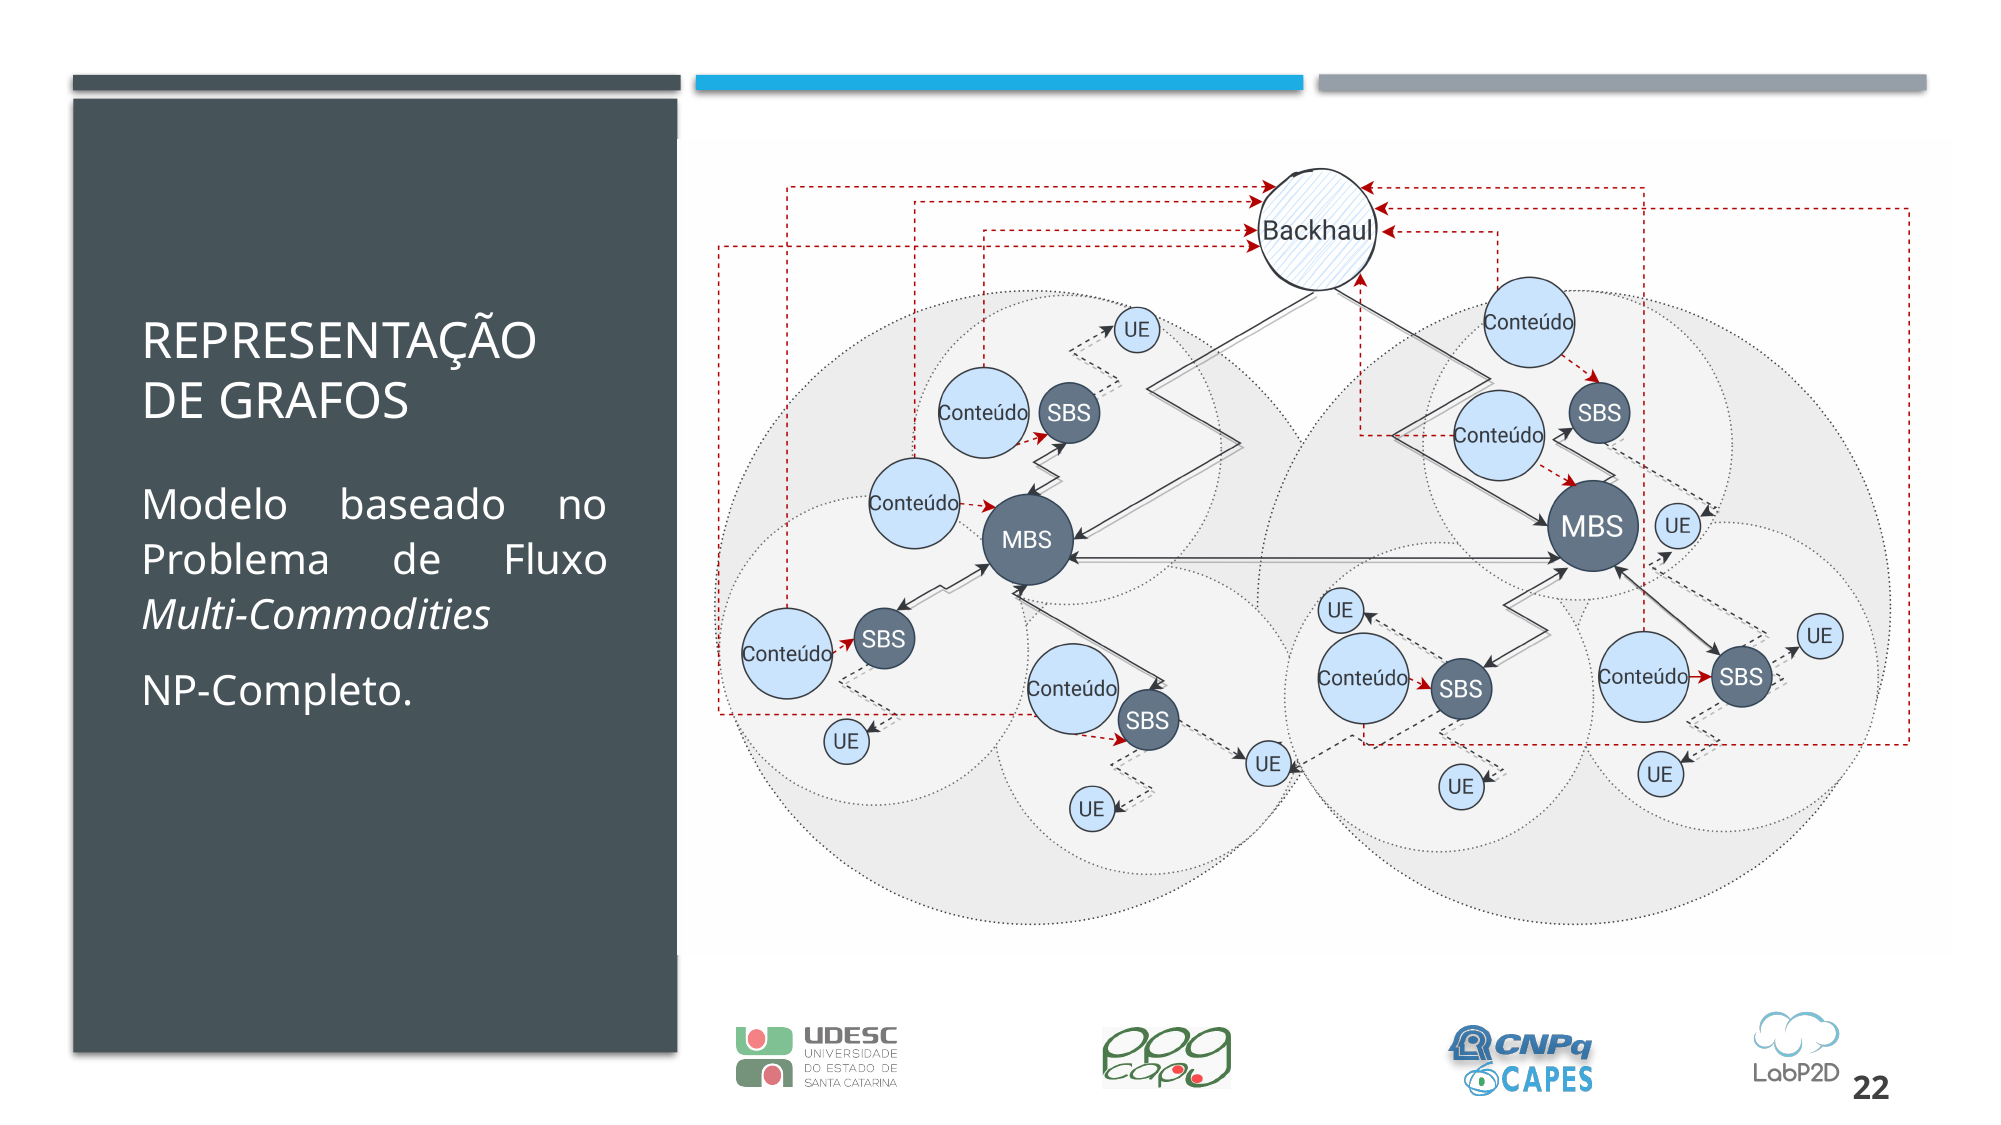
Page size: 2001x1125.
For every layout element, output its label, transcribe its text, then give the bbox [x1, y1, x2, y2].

picture [1749, 1007, 1845, 1086]
list Modelo baseado no Problema de Fluxo Multi-Commodities NP-Completo. [125, 465, 624, 958]
picture [1102, 1026, 1232, 1090]
slide_number 22 [1732, 1059, 1905, 1120]
picture [676, 139, 1953, 956]
picture [1447, 1024, 1593, 1096]
picture [735, 1026, 898, 1088]
title Representação de grafos [125, 153, 624, 436]
